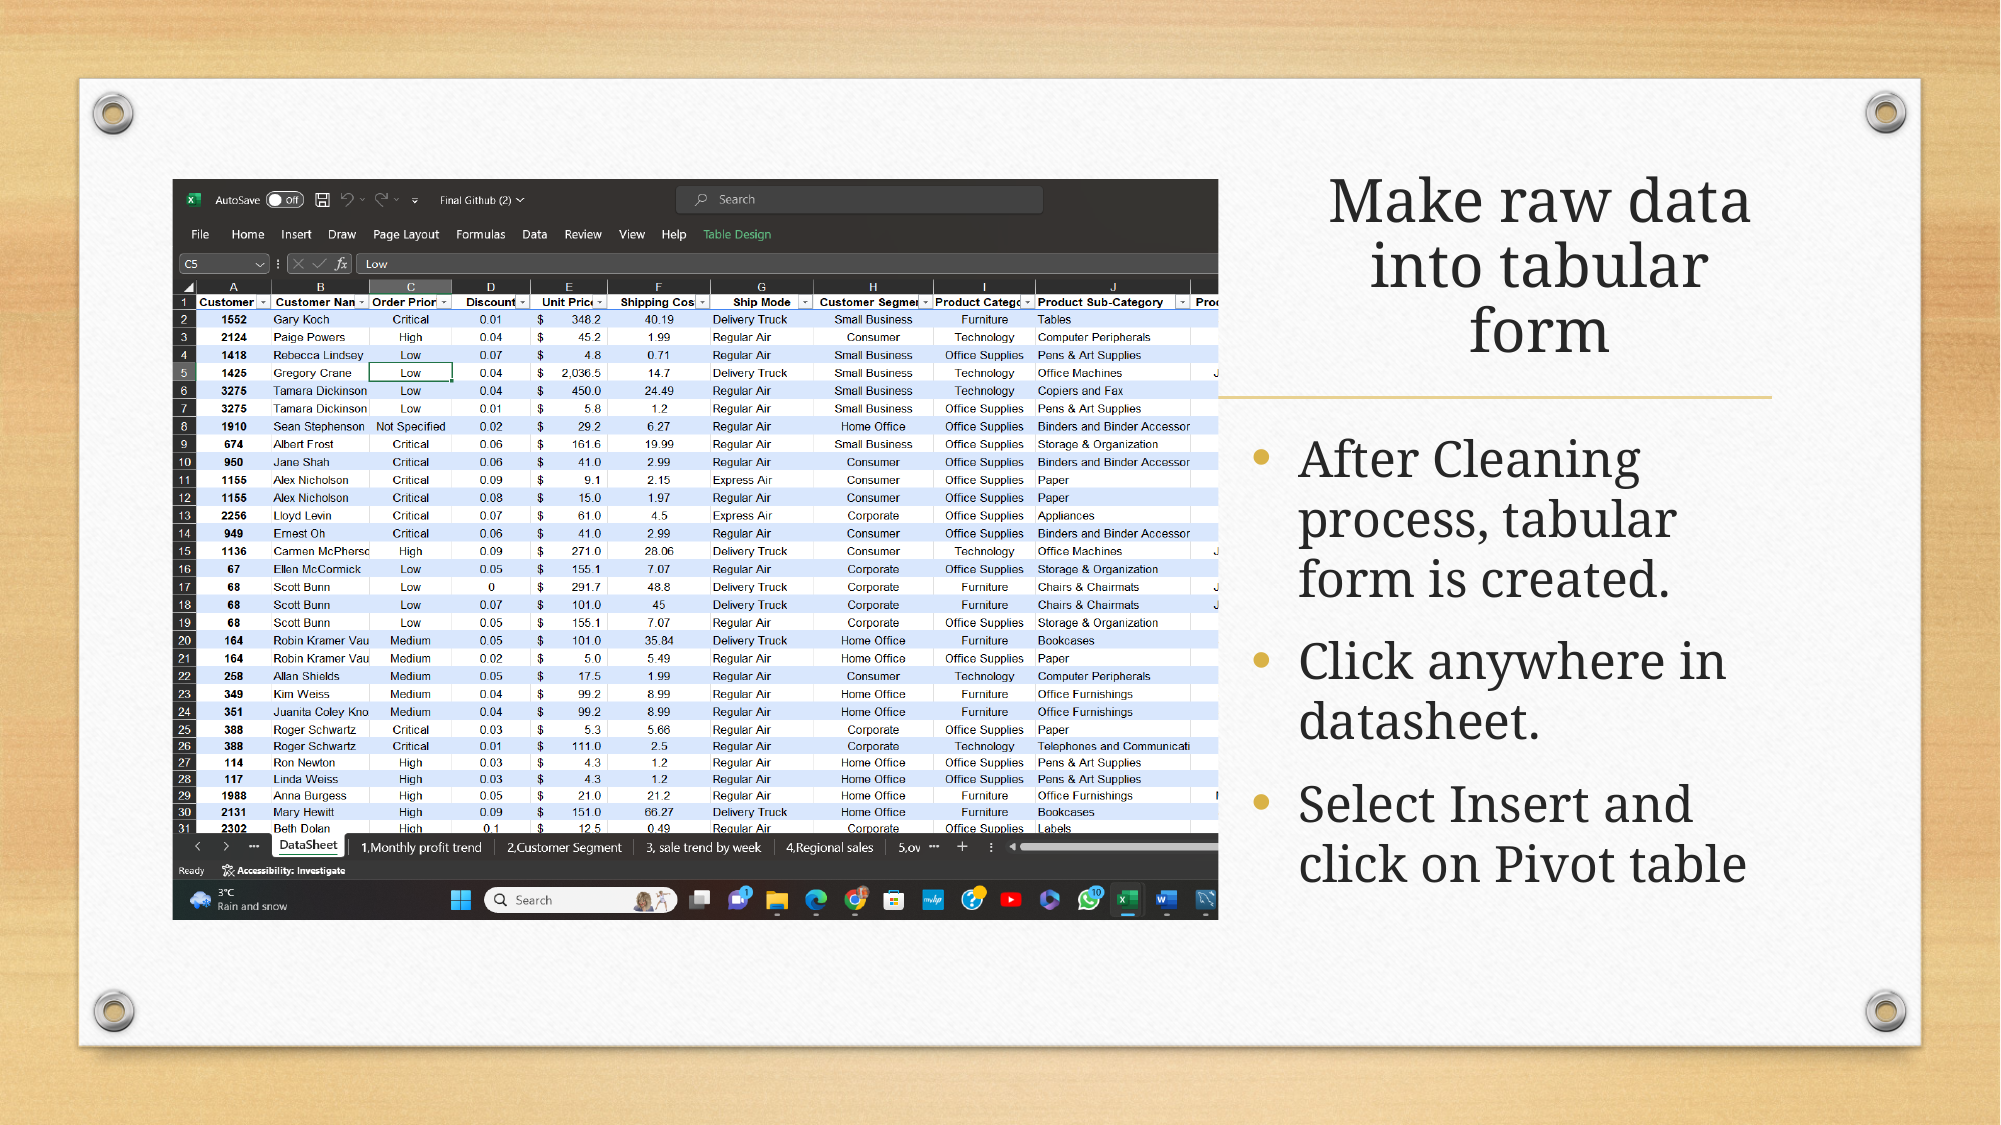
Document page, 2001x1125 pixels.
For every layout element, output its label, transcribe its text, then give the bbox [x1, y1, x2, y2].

picture [0, 0, 2001, 1125]
list After Cleaning process, tabular form is created. Click anywhere in datasheet. Select Insert and click on Pivot table [1236, 419, 1788, 964]
title Make raw data into tabular form [1293, 161, 1788, 375]
